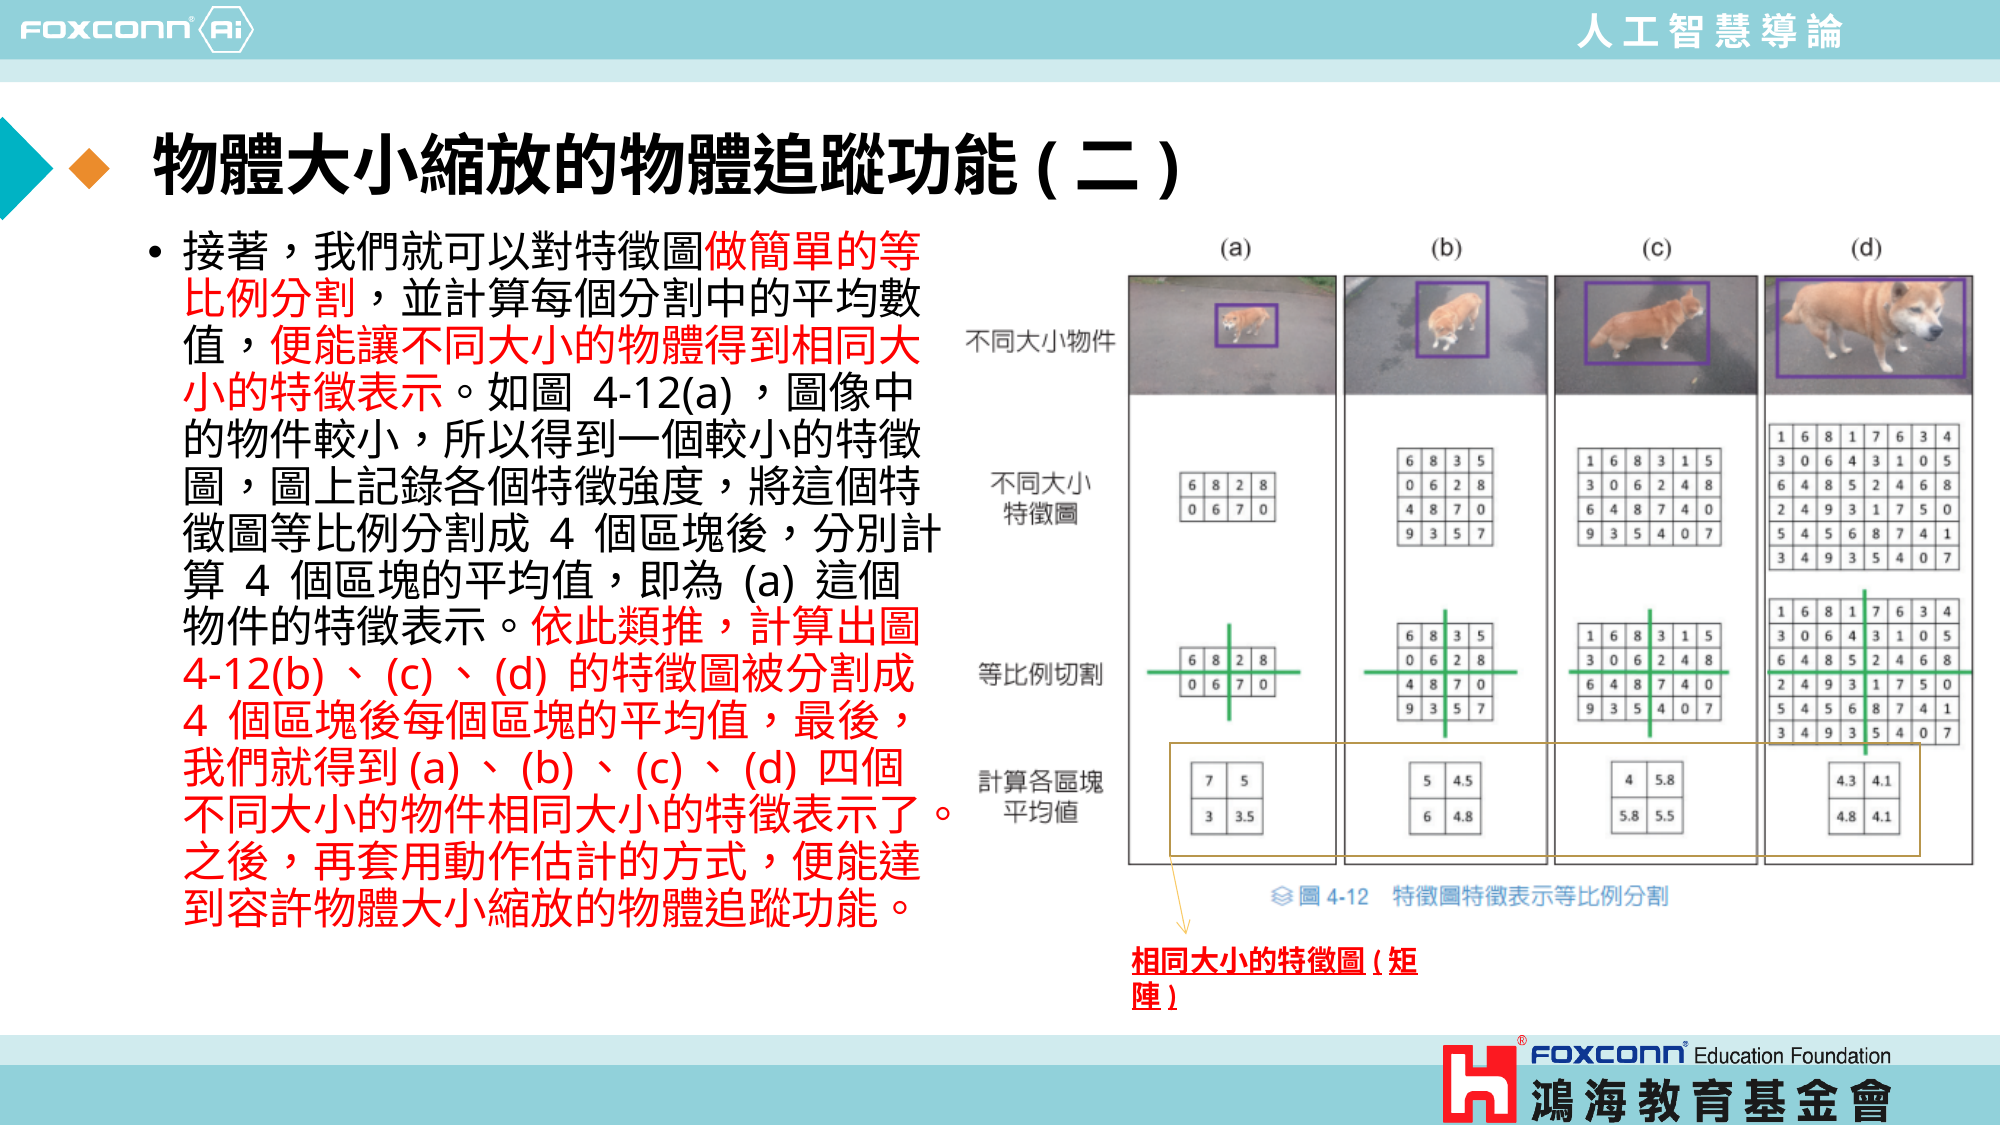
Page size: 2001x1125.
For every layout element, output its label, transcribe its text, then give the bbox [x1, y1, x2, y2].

picture [1443, 1035, 1891, 1123]
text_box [1169, 856, 1187, 935]
picture [21, 6, 254, 53]
text_box 相同大小的特徵圖(矩陣) [1116, 934, 1471, 1020]
picture [959, 226, 1982, 912]
list 接著，我們就可以對特徵圖做簡單的等比例分割，並計算每個分割中的平均數值，便能讓不同大小的物體得到相同大小的特徵表示。如圖 4-12(a)，圖像中的物件較小，所以得到一個較小的特徵圖，圖上記錄各個特徵強度，將這個特徵圖等比例分割成 4 個區塊後，分別計算 4 個區塊的平均值，即為 (a) 這個物件的特徵表示。依此類推，計算出圖4-12(b)、(c)、(d) 的特徵圖被分割成 4 個區塊後每個區塊的平均值，最後，我們就得到(a)、(b)、(c)、(d) 四個不同大小的物件相同大小的特徵表示了。之後，再套用動作估計的方式，便能達到容許物體大小縮放的物體追蹤功能。 [132, 222, 960, 978]
title 物體大小縮放的物體追蹤功能(二) [137, 124, 1863, 213]
